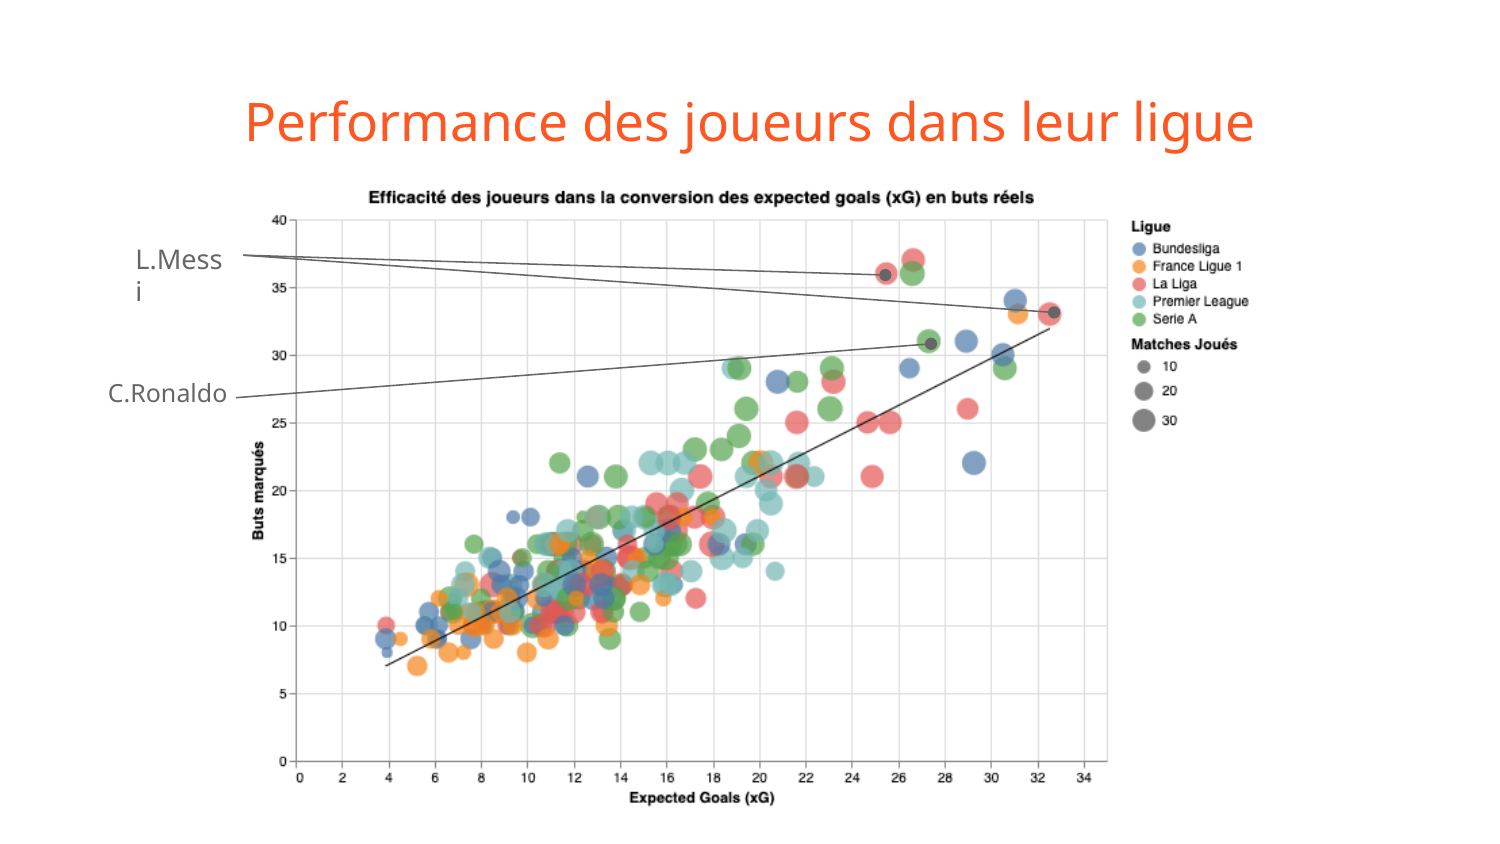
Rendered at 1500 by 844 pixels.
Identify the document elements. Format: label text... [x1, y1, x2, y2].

text_box C.Ronaldo [92, 362, 230, 398]
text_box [235, 343, 932, 398]
title Performance des joueurs dans leur ligue [51, 72, 1449, 167]
picture [243, 183, 1257, 811]
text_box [243, 254, 1055, 313]
text_box L.Messi [120, 227, 238, 284]
